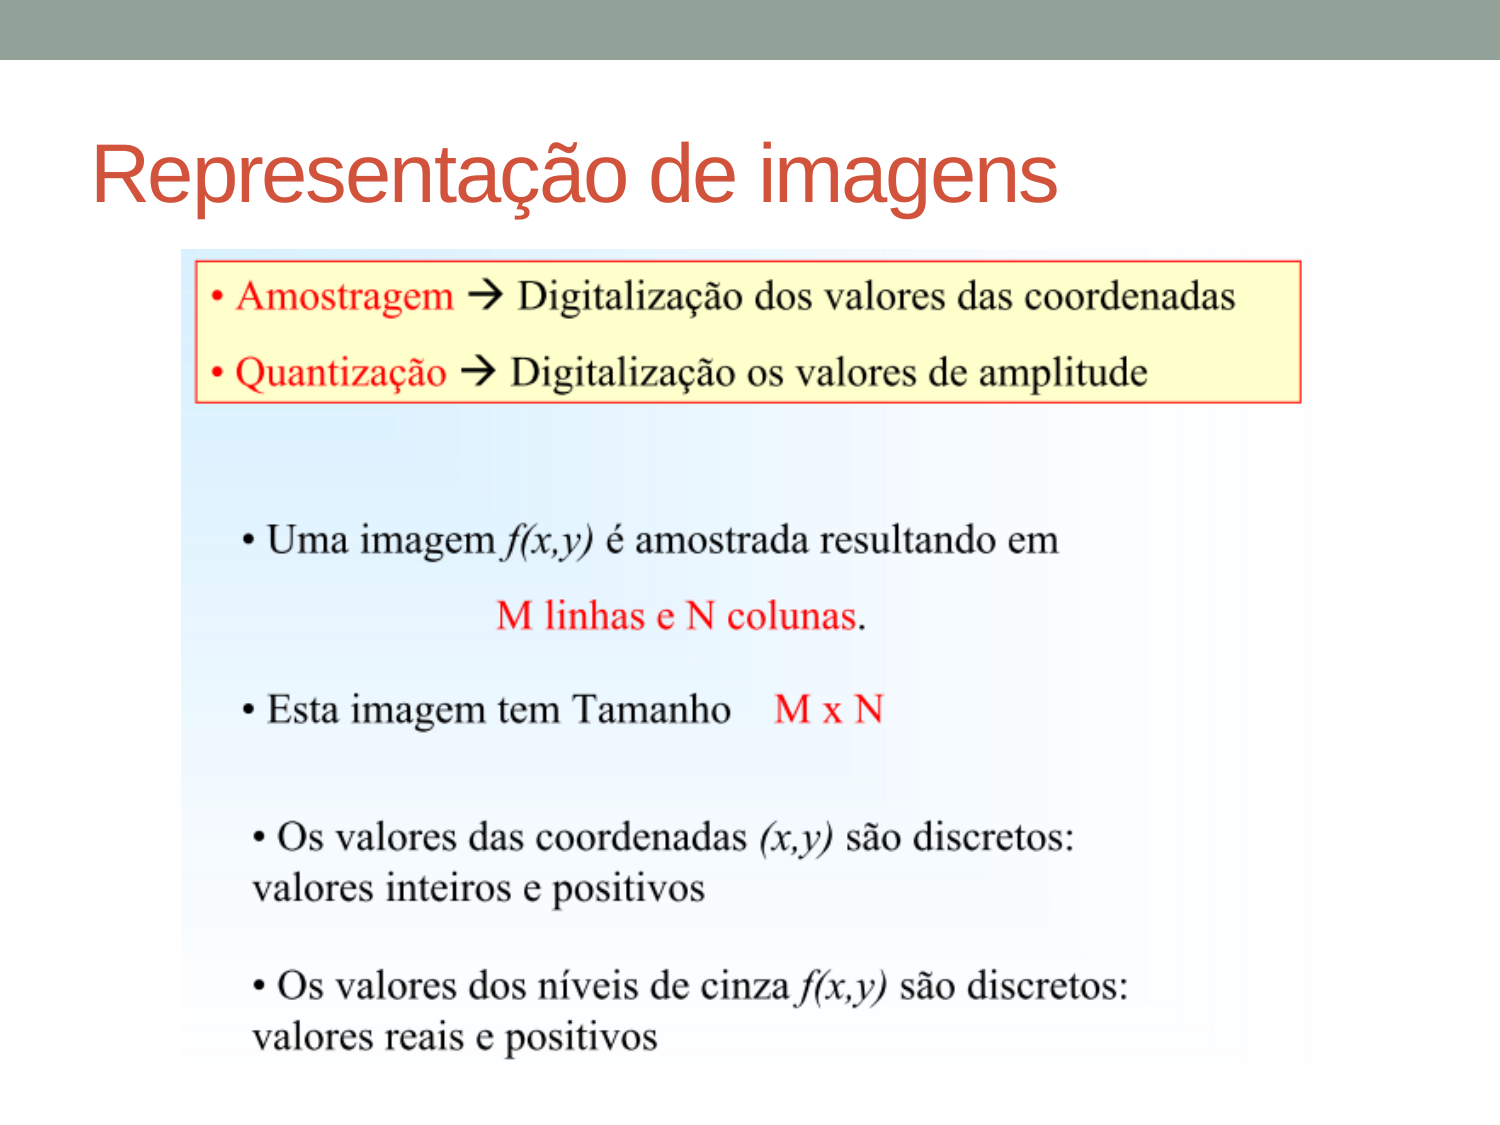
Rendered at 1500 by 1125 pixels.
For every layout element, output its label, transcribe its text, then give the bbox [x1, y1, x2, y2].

picture [180, 249, 1319, 1063]
title Representação de imagens [75, 87, 1425, 250]
